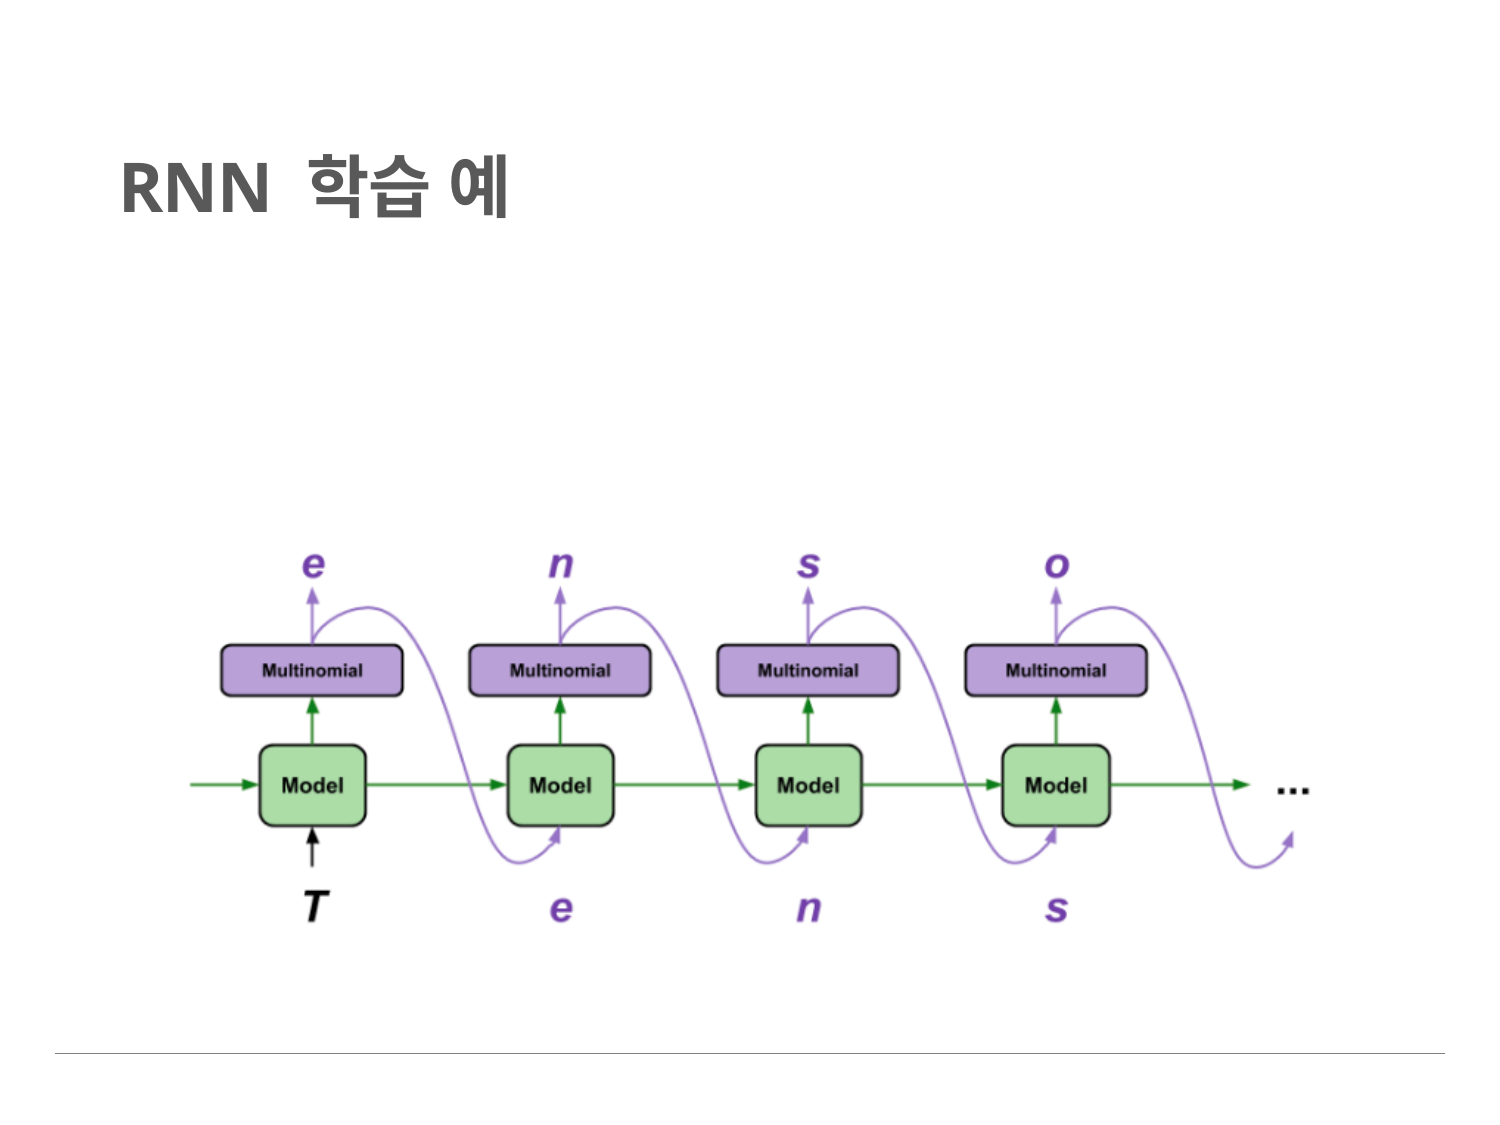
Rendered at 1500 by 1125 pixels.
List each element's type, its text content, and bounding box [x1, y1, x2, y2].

title RNN 학습 예 [103, 137, 1397, 244]
picture [178, 541, 1322, 950]
